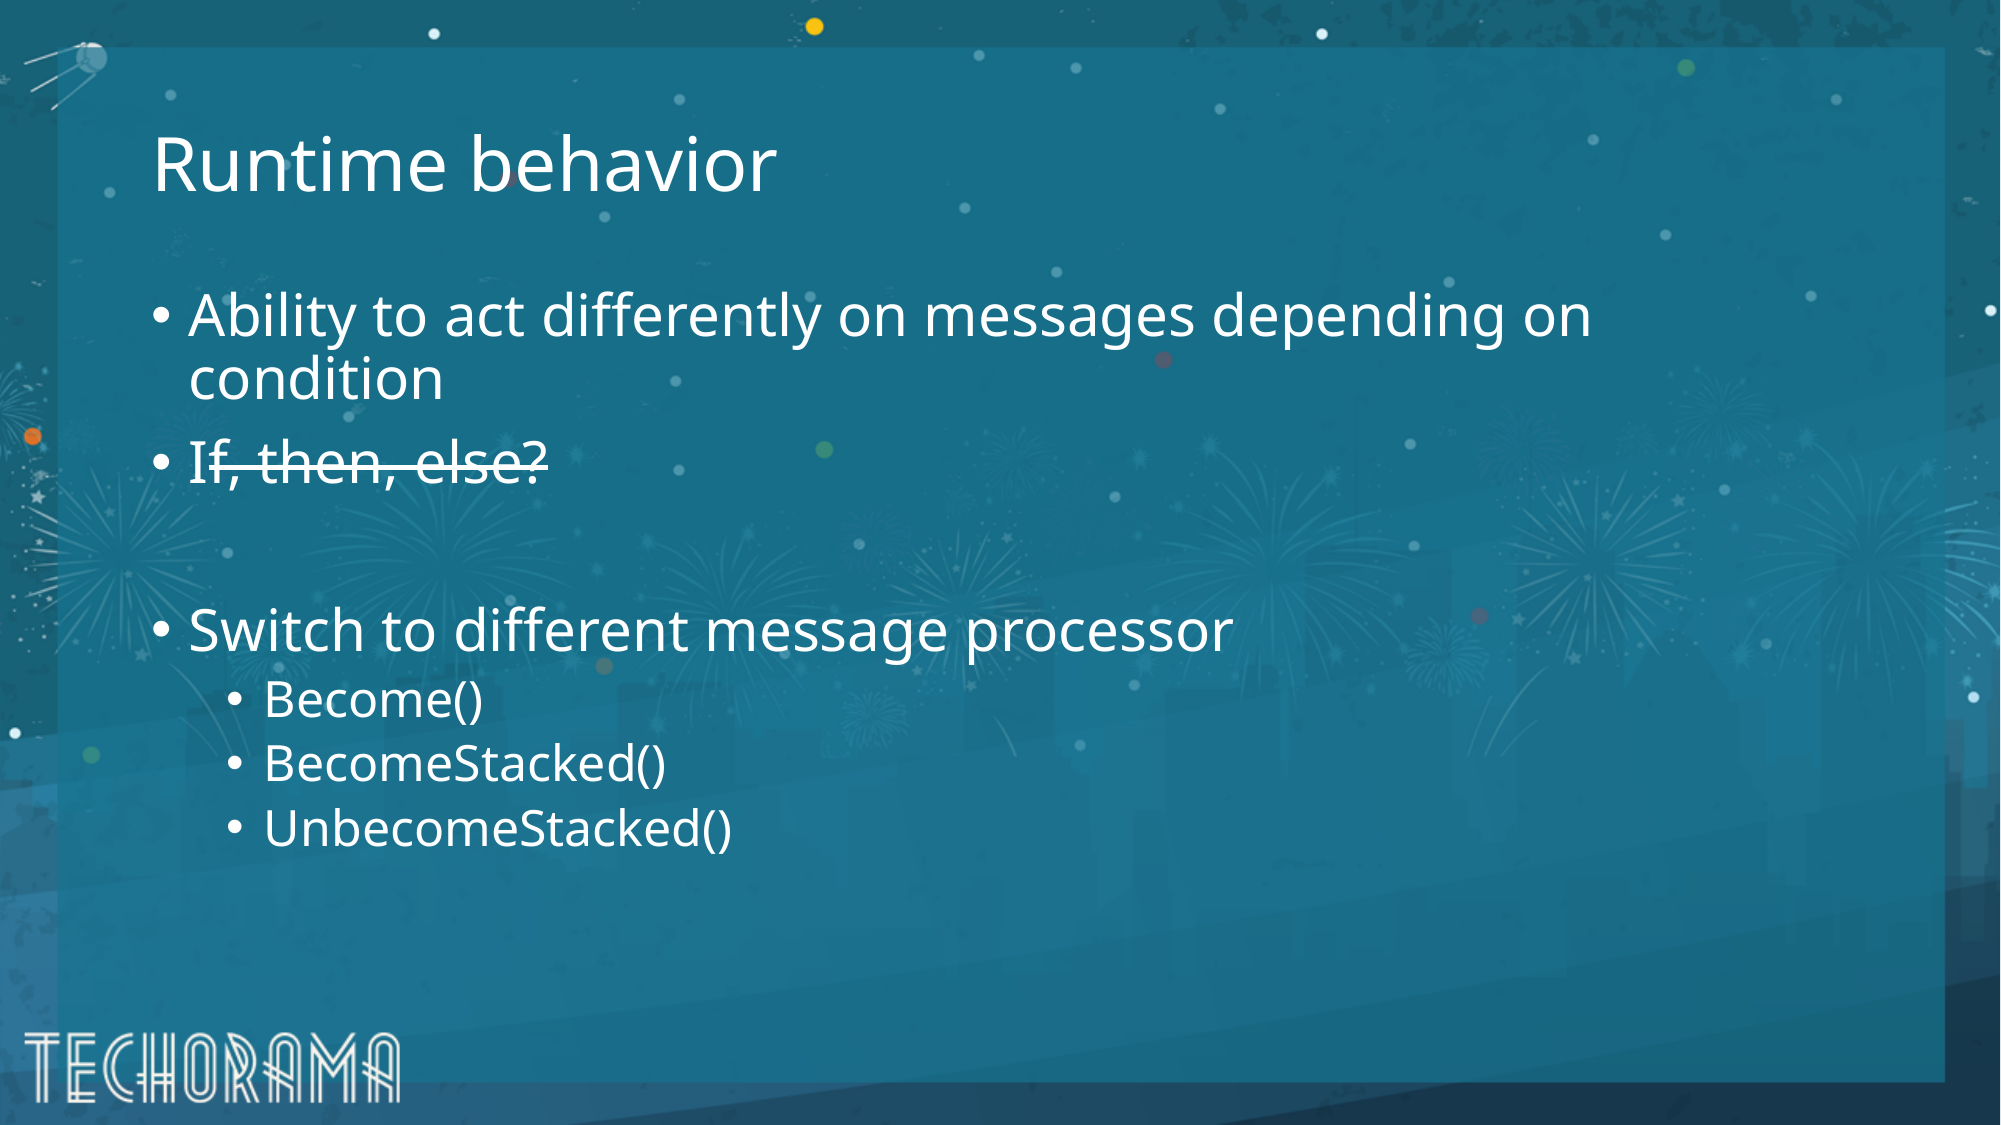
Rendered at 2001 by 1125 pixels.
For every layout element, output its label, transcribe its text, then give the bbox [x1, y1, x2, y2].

picture [0, 0, 2001, 1125]
title Runtime behavior [136, 119, 1862, 254]
list Ability to act differently on messages depending on condition If, then, else? Switch to different message processor Become() BecomeStacked() UnbecomeStacked() [136, 278, 1862, 1052]
